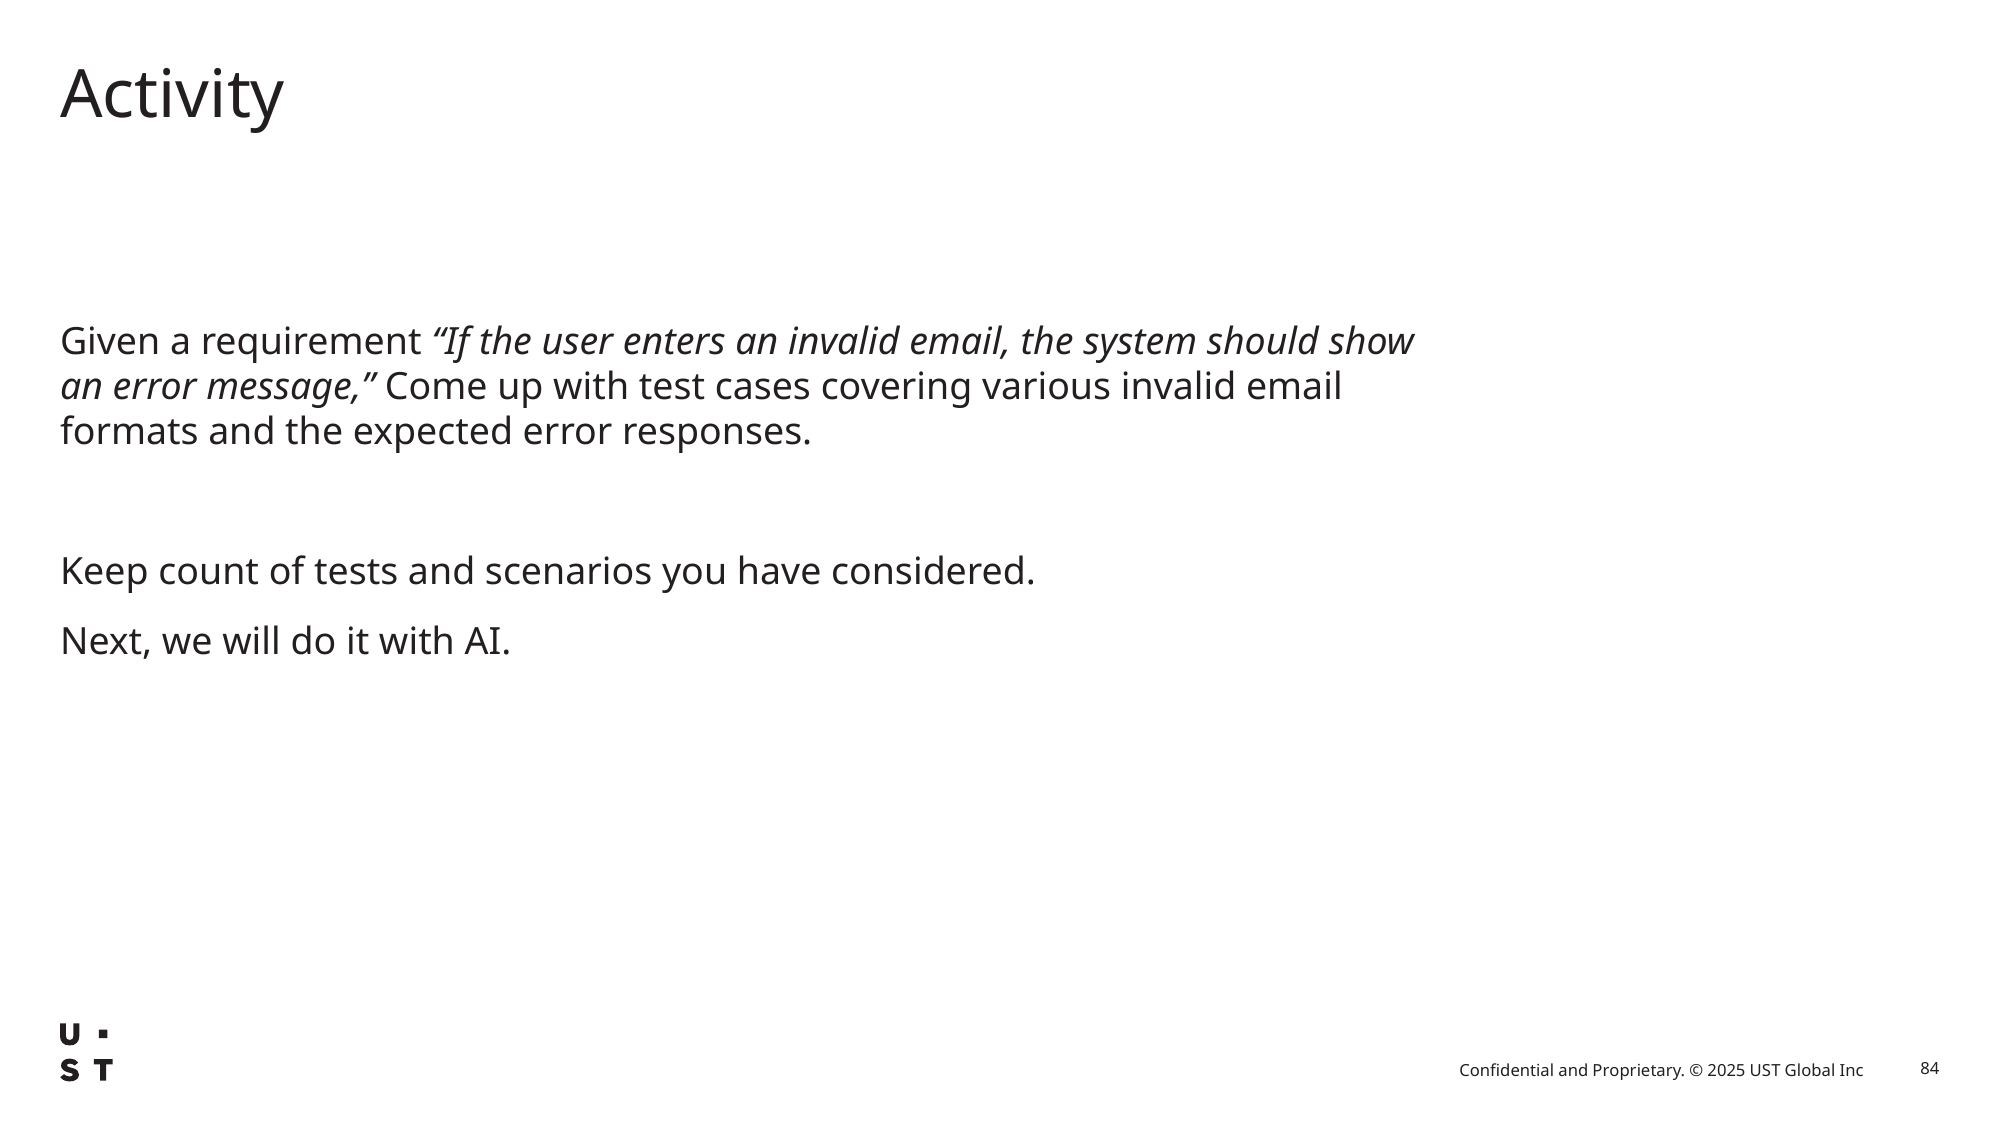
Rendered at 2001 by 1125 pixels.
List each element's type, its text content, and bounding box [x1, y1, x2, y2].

list Given a requirement “If the user enters an invalid email, the system should show an error message,” Come up with test cases covering various invalid email formats and the expected error responses. Keep count of tests and scenarios you have considered. Next, we will do it with AI. [60, 246, 1455, 945]
title Activity [60, 60, 1940, 210]
